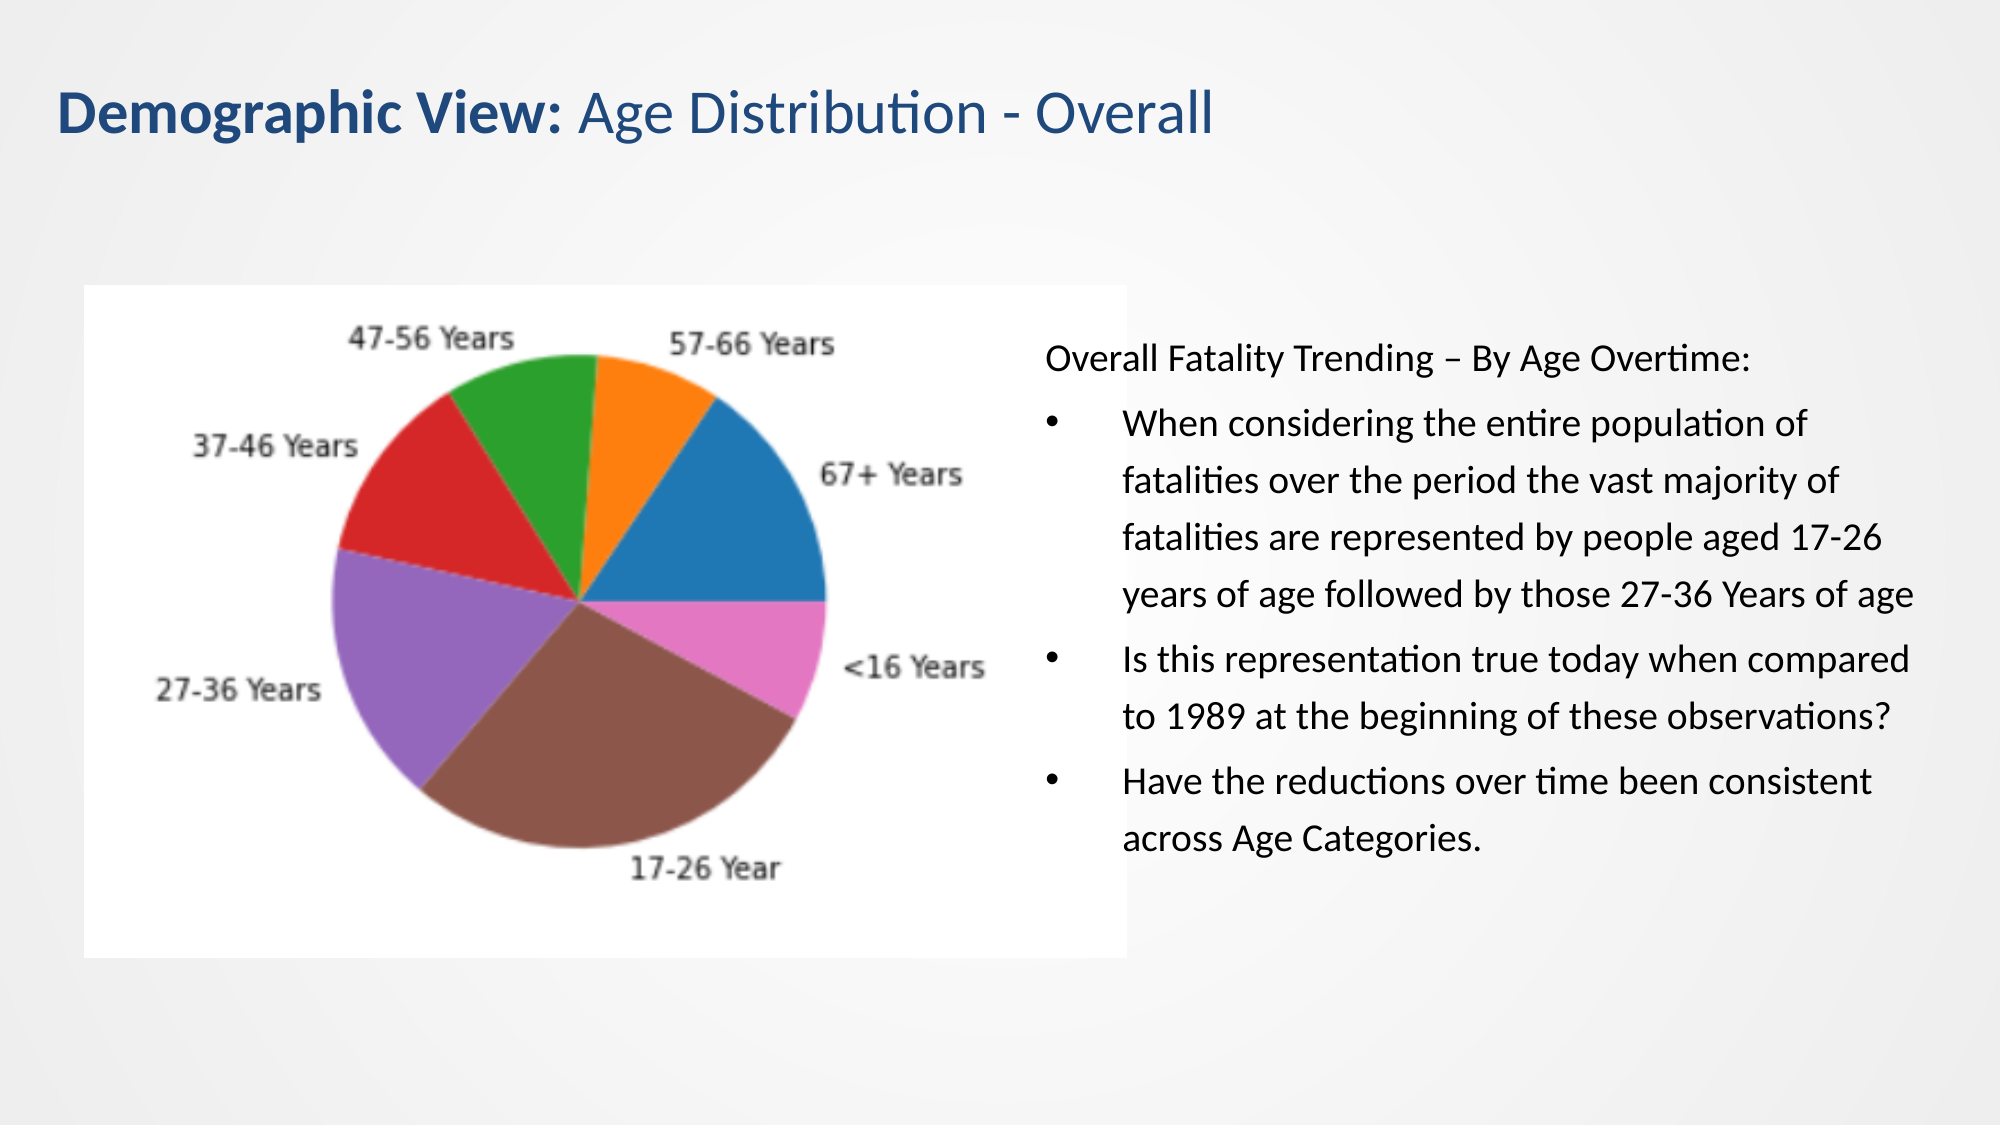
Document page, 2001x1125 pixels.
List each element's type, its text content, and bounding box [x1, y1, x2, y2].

text_box Overall Fatality Trending – By Age Overtime: When considering the entire population of fatalities over the period the vast majority of fatalities are represented by people aged 17-26 years of age followed by those 27-36 Years of age Is this representation true today when compared to 1989 at the beginning of these observations? Have the reductions over time been consistent across Age Categories. [1131, 314, 1946, 958]
picture [84, 284, 1127, 959]
text_box Demographic View: Age Distribution - Overall [42, 63, 1749, 154]
